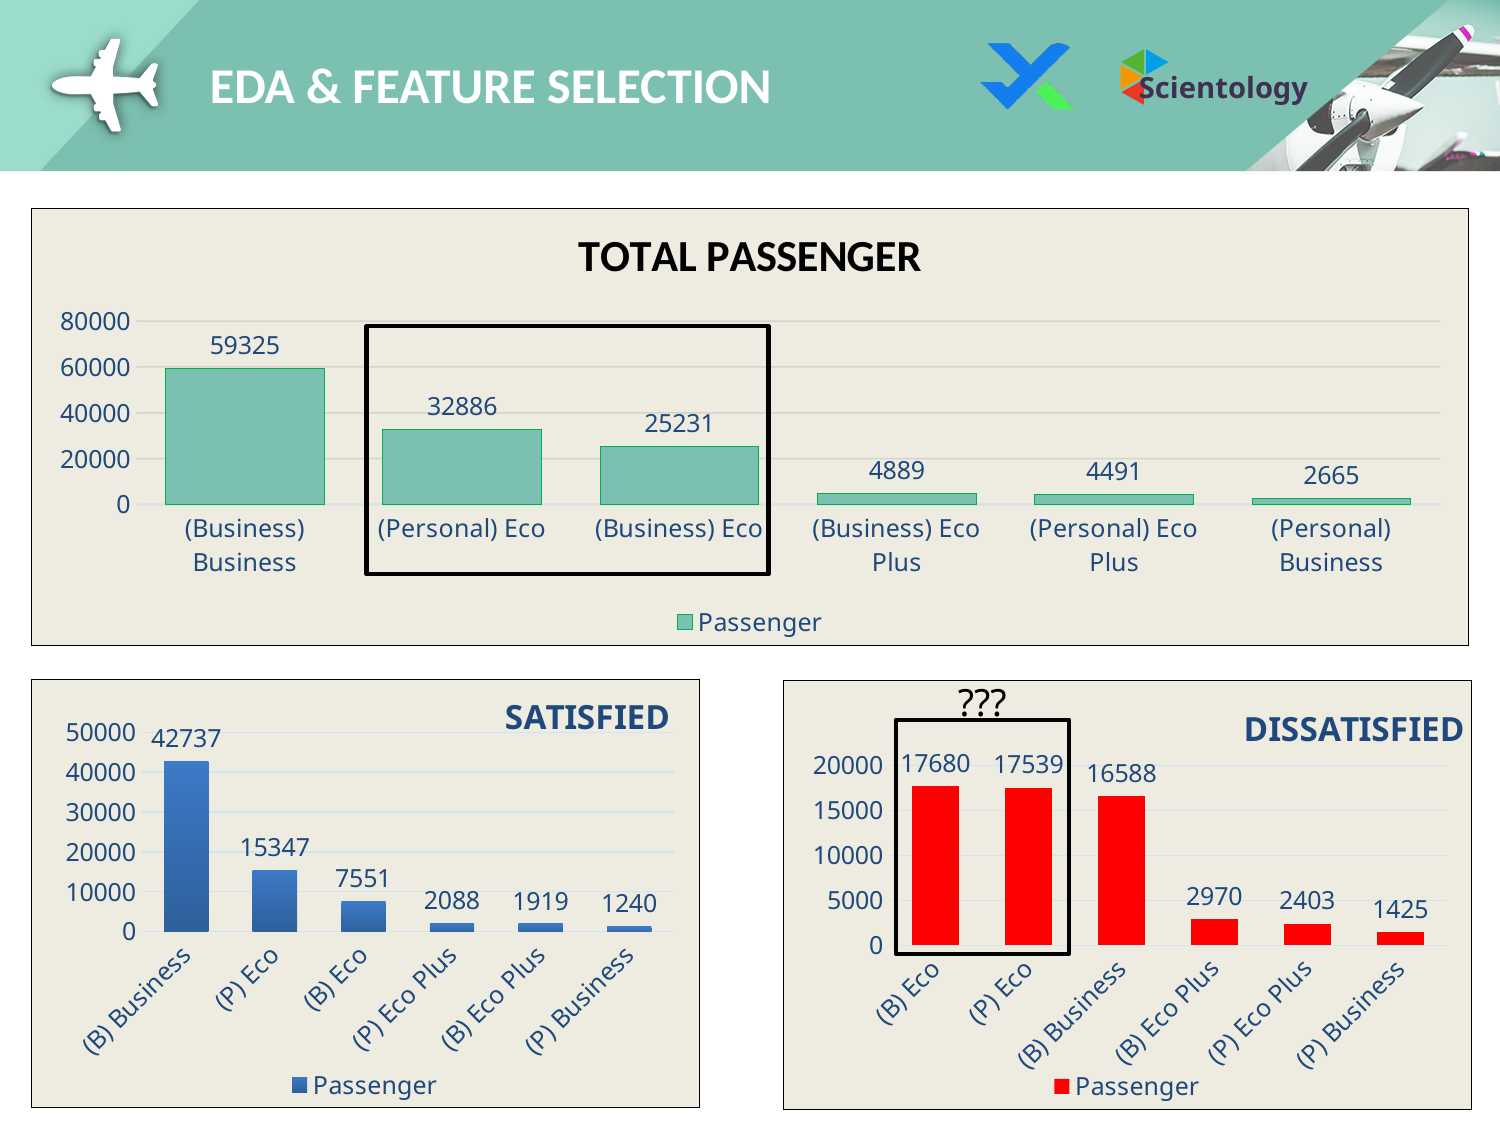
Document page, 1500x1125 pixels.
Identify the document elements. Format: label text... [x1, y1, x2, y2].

chart [31, 678, 700, 1109]
text_box Scientology [1164, 62, 1324, 113]
chart [783, 680, 1472, 1110]
title EDA & FEATURE SELECTION [194, 18, 1444, 150]
chart [31, 207, 1470, 646]
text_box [1120, 49, 1169, 105]
picture [0, 0, 1500, 1125]
